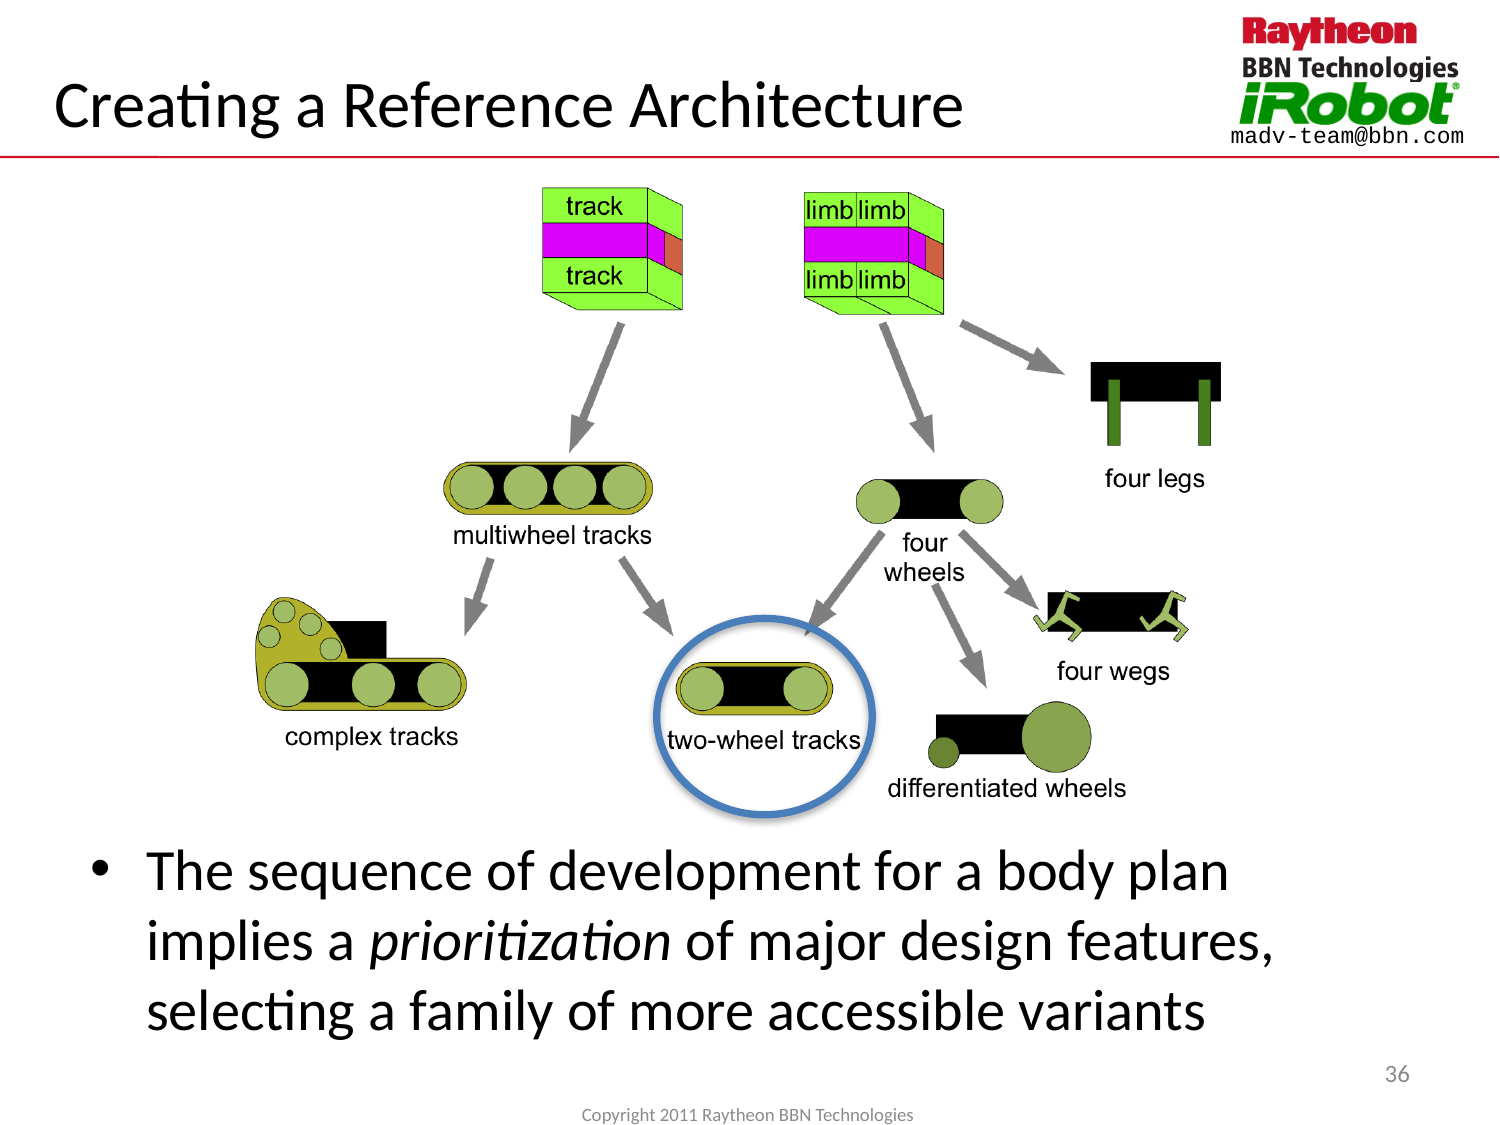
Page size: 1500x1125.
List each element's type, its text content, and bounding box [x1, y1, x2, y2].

text_box [732, 811, 797, 816]
list The sequence of development for a body plan implies a prioritization of major design features, selecting a family of more accessible variants [74, 824, 1426, 1041]
footer Copyright 2011 Raytheon BBN Technologies [512, 1102, 988, 1125]
slide_number 36 [1074, 1042, 1425, 1103]
picture [1239, 14, 1460, 125]
title Creating a Reference Architecture [39, 44, 1390, 158]
picture [249, 183, 1225, 802]
